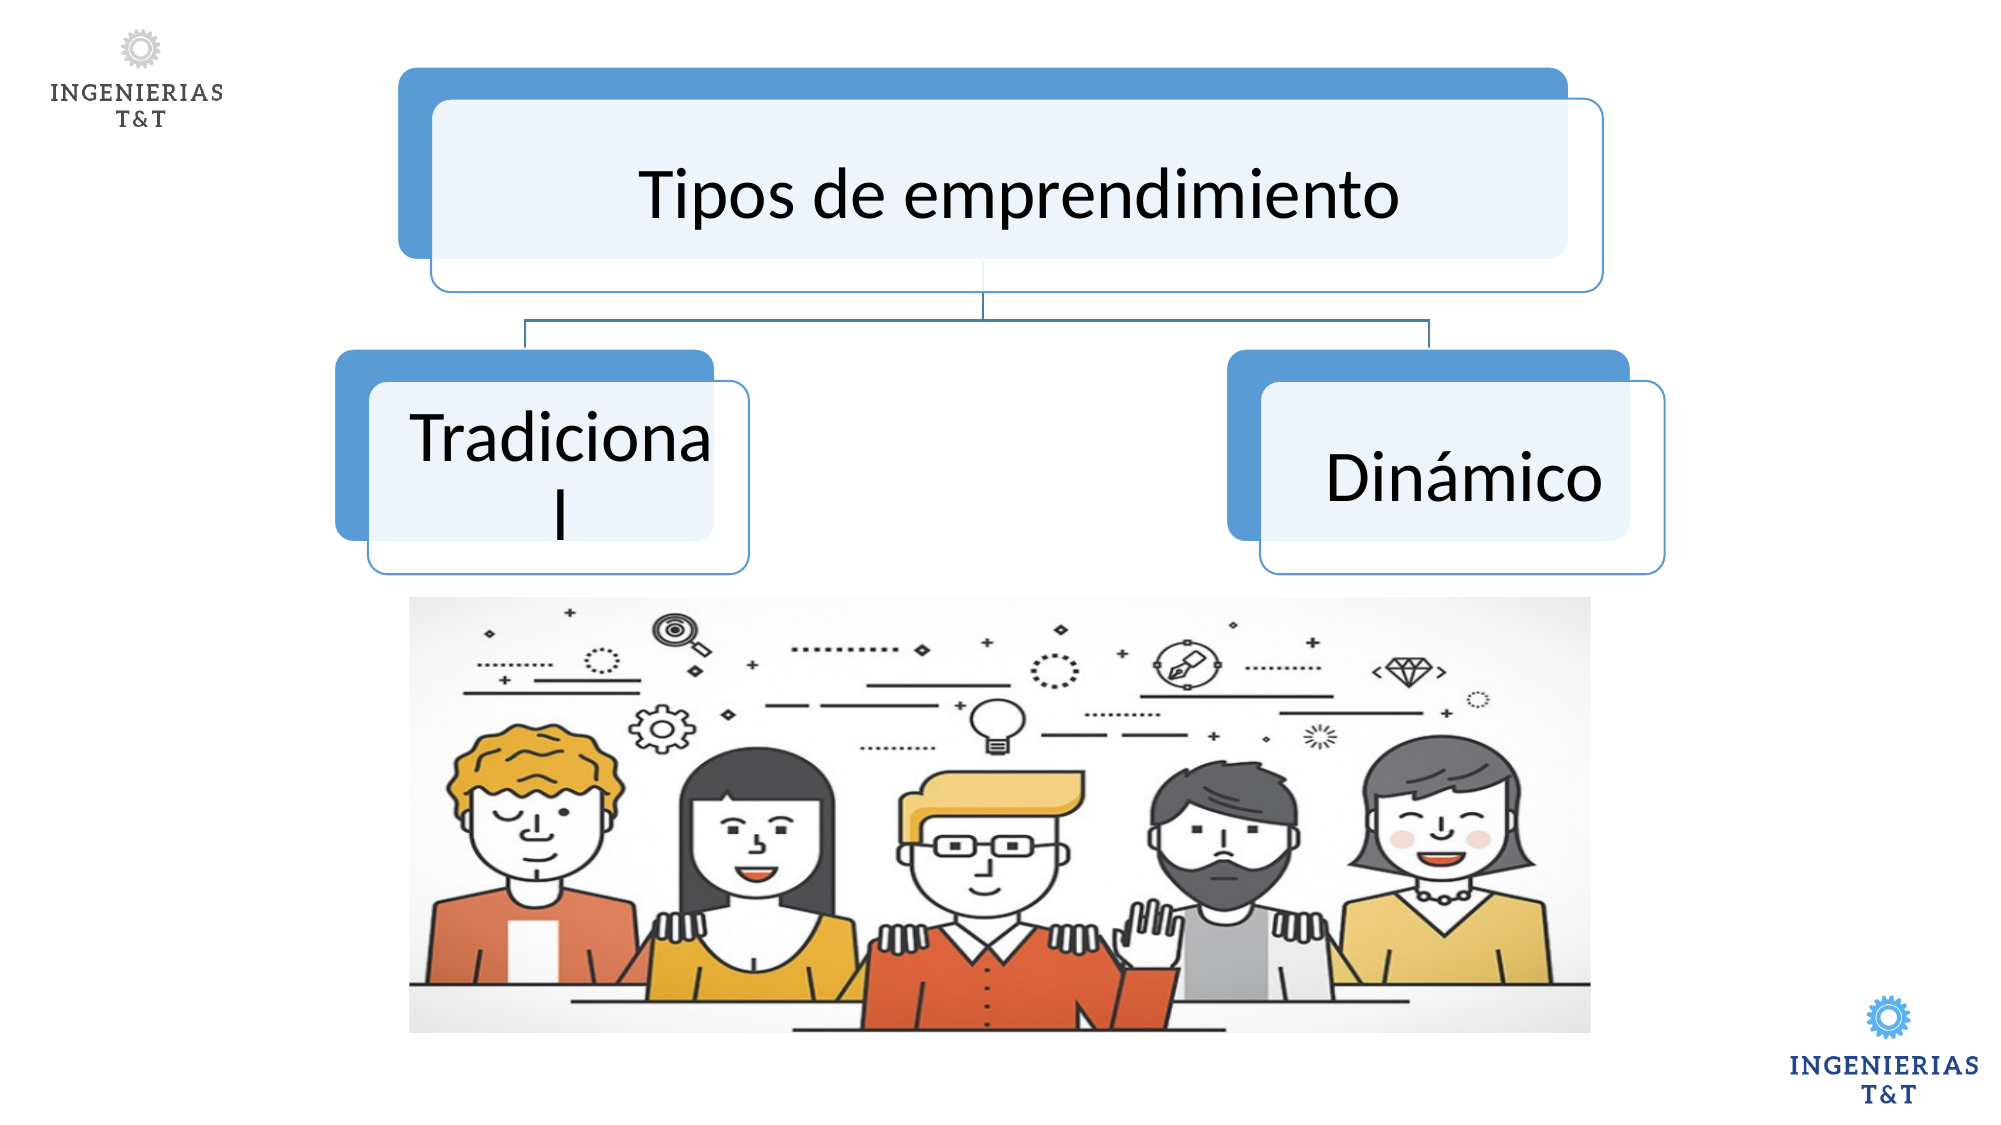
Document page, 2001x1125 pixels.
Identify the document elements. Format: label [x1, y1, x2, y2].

picture [409, 597, 1591, 1033]
list [99, 66, 1900, 575]
picture [1785, 988, 1985, 1111]
